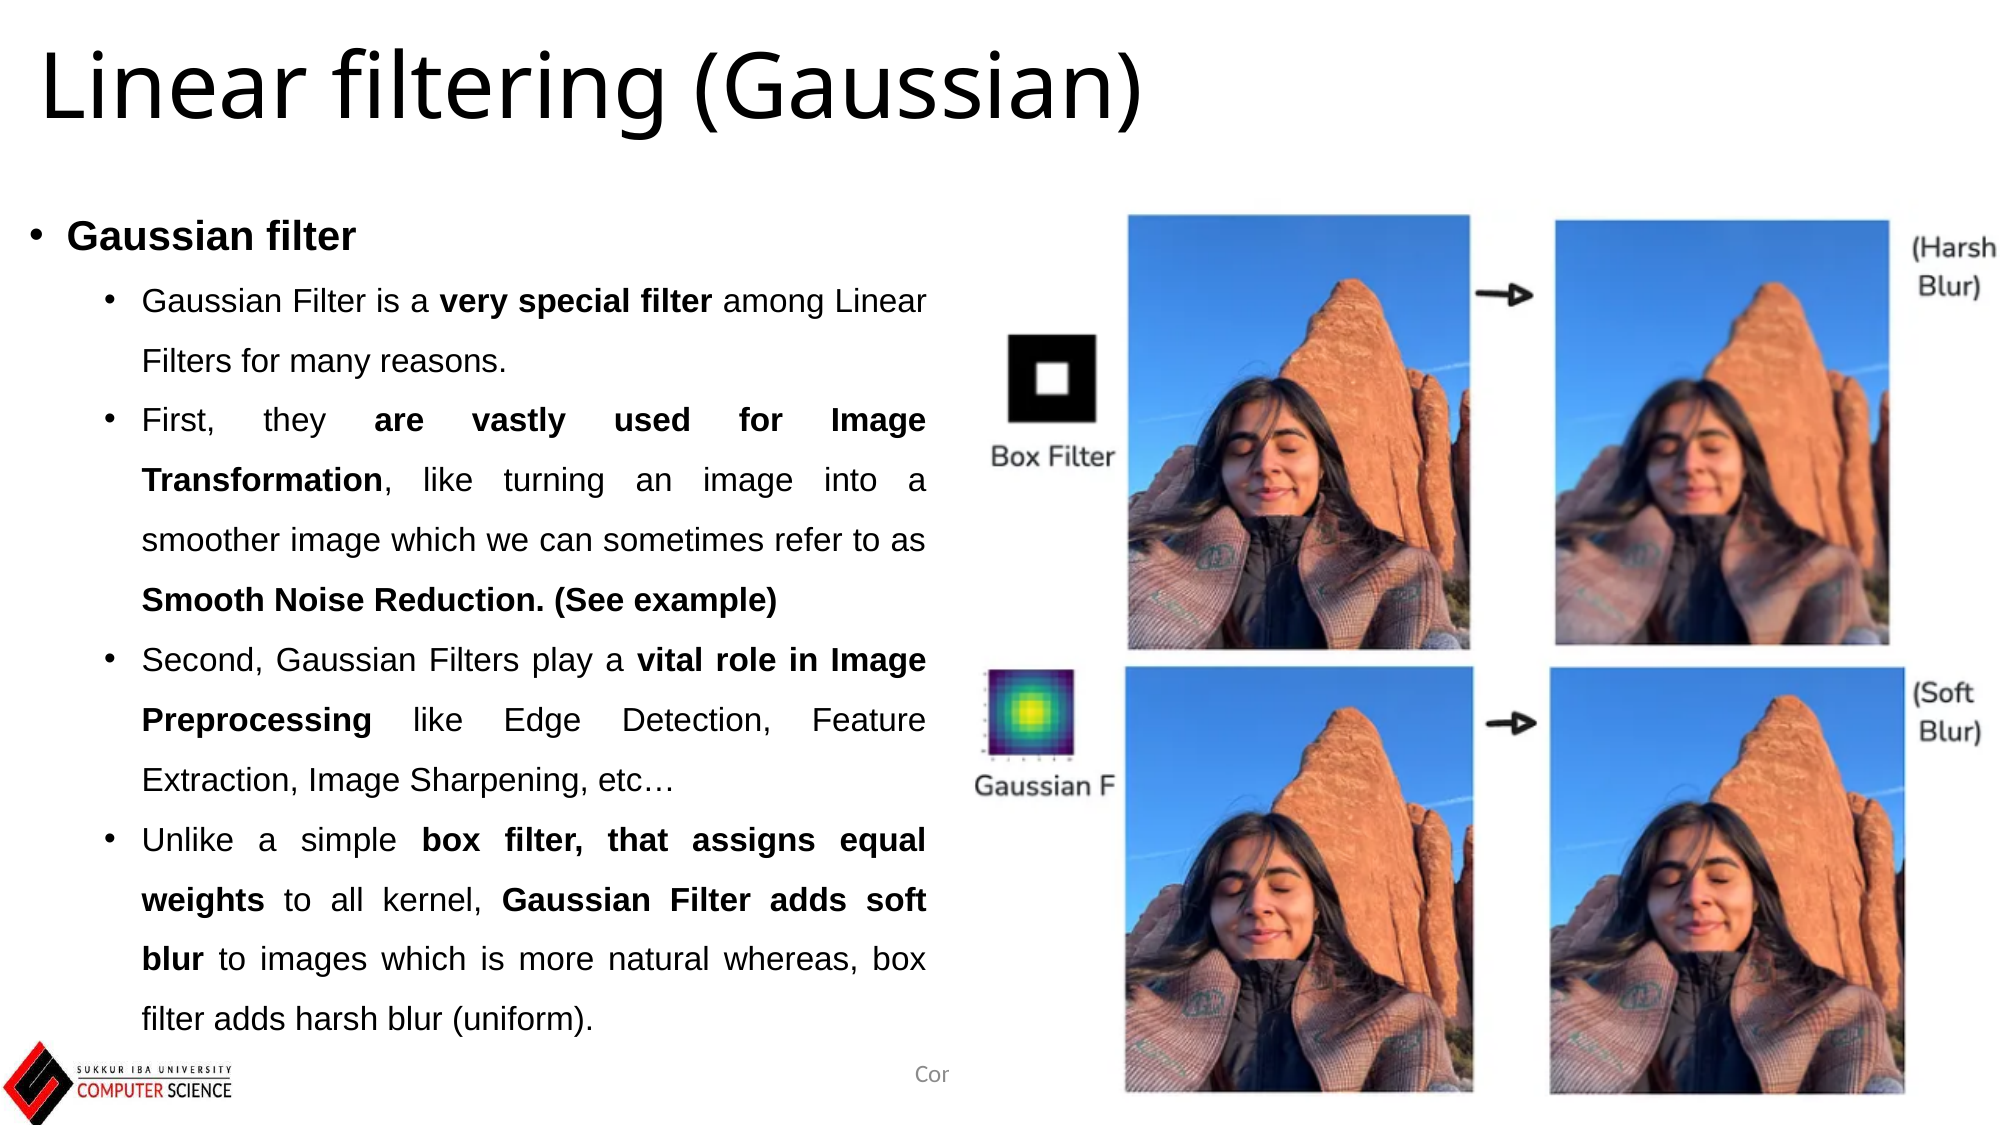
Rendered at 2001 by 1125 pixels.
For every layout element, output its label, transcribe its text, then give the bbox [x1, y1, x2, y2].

title Linear filtering (Gaussian) [0, 0, 2000, 178]
text_box Gaussian filter Gaussian Filter is a very special filter among Linear Filters for many reasons. First, they are vastly used for Image Transformation, like turning an image into a smoother image which we can sometimes refer to as Smooth Noise Reduction. (See example) Second, Gaussian Filters play a vital role in Image Preprocessing like Edge Detection, Feature Extraction, Image Sharpening, etc… Unlike a simple box filter, that assigns equal weights to all kernel, Gaussian Filter adds soft blur to images which is more natural whereas, box filter adds harsh blur (uniform). [14, 176, 943, 1098]
footer Computer Vision [662, 1042, 949, 1103]
picture [1, 1040, 233, 1125]
picture [949, 188, 2000, 1103]
